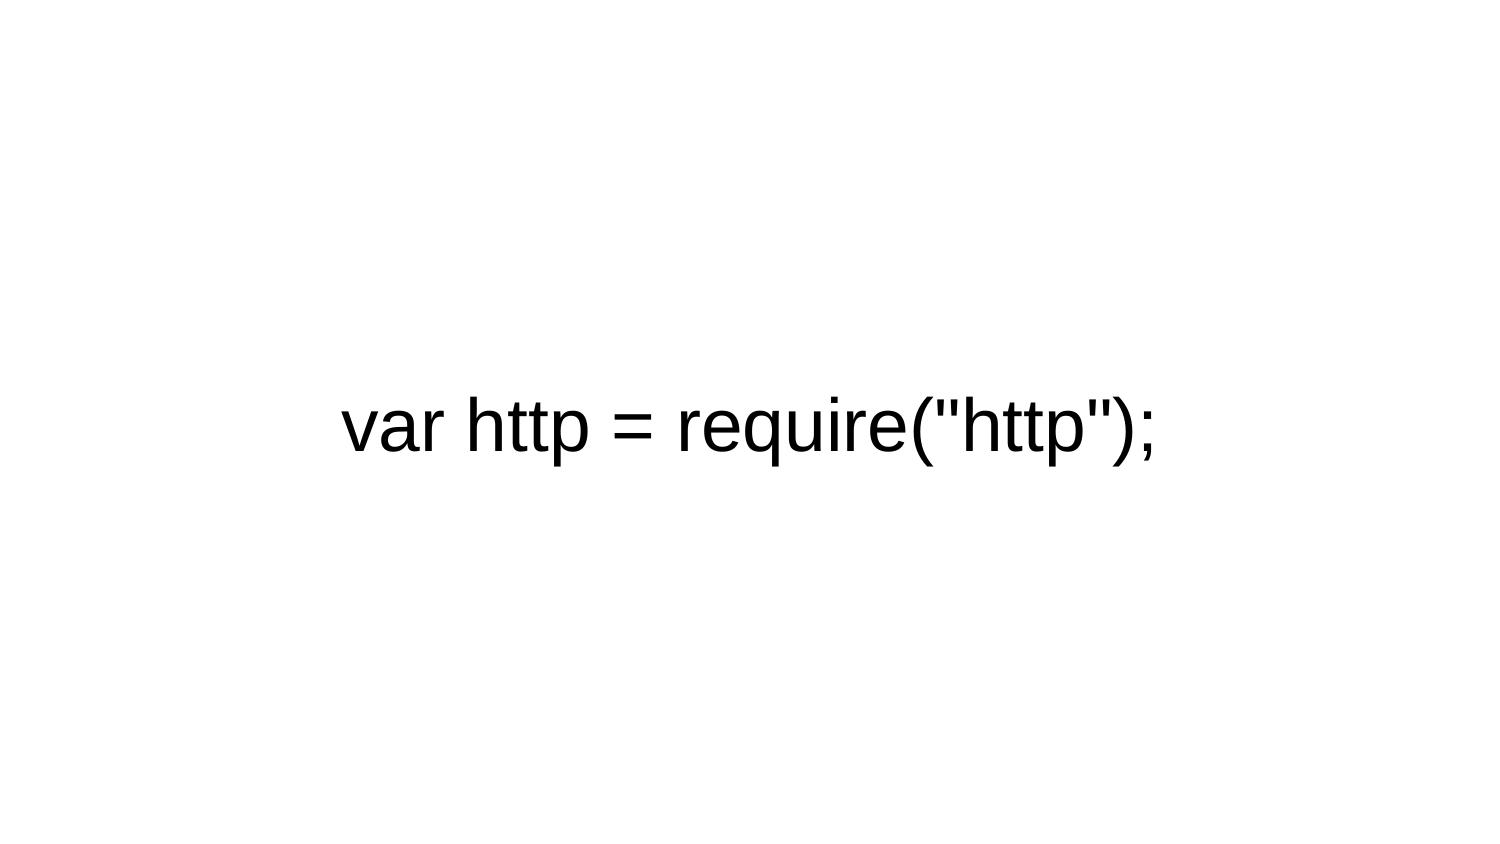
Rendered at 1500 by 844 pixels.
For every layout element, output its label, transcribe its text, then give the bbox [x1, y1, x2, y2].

title var http = require("http"); [51, 352, 1449, 491]
